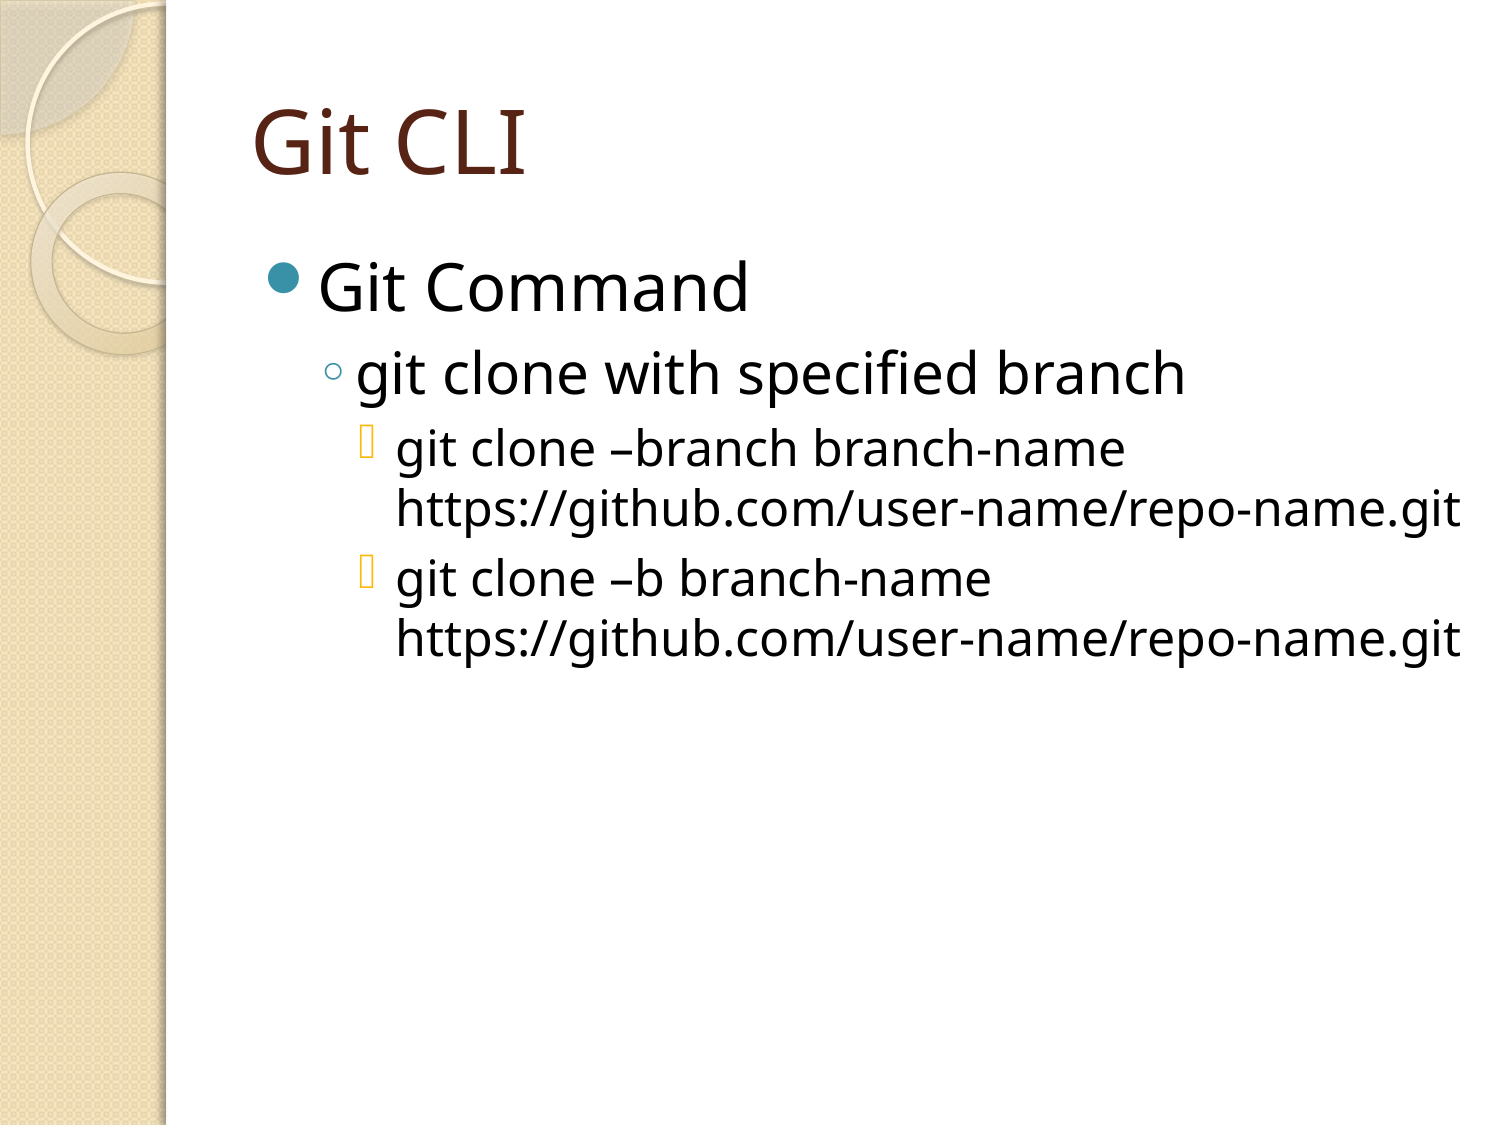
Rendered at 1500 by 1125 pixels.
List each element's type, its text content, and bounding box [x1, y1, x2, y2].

title Git CLI [235, 45, 1466, 233]
list Git Command git clone with specified branch git clone –branch branch-name https://github.com/user-name/repo-name.git git clone –b branch-name https://github.com/user-name/repo-name.git [235, 237, 1483, 1025]
